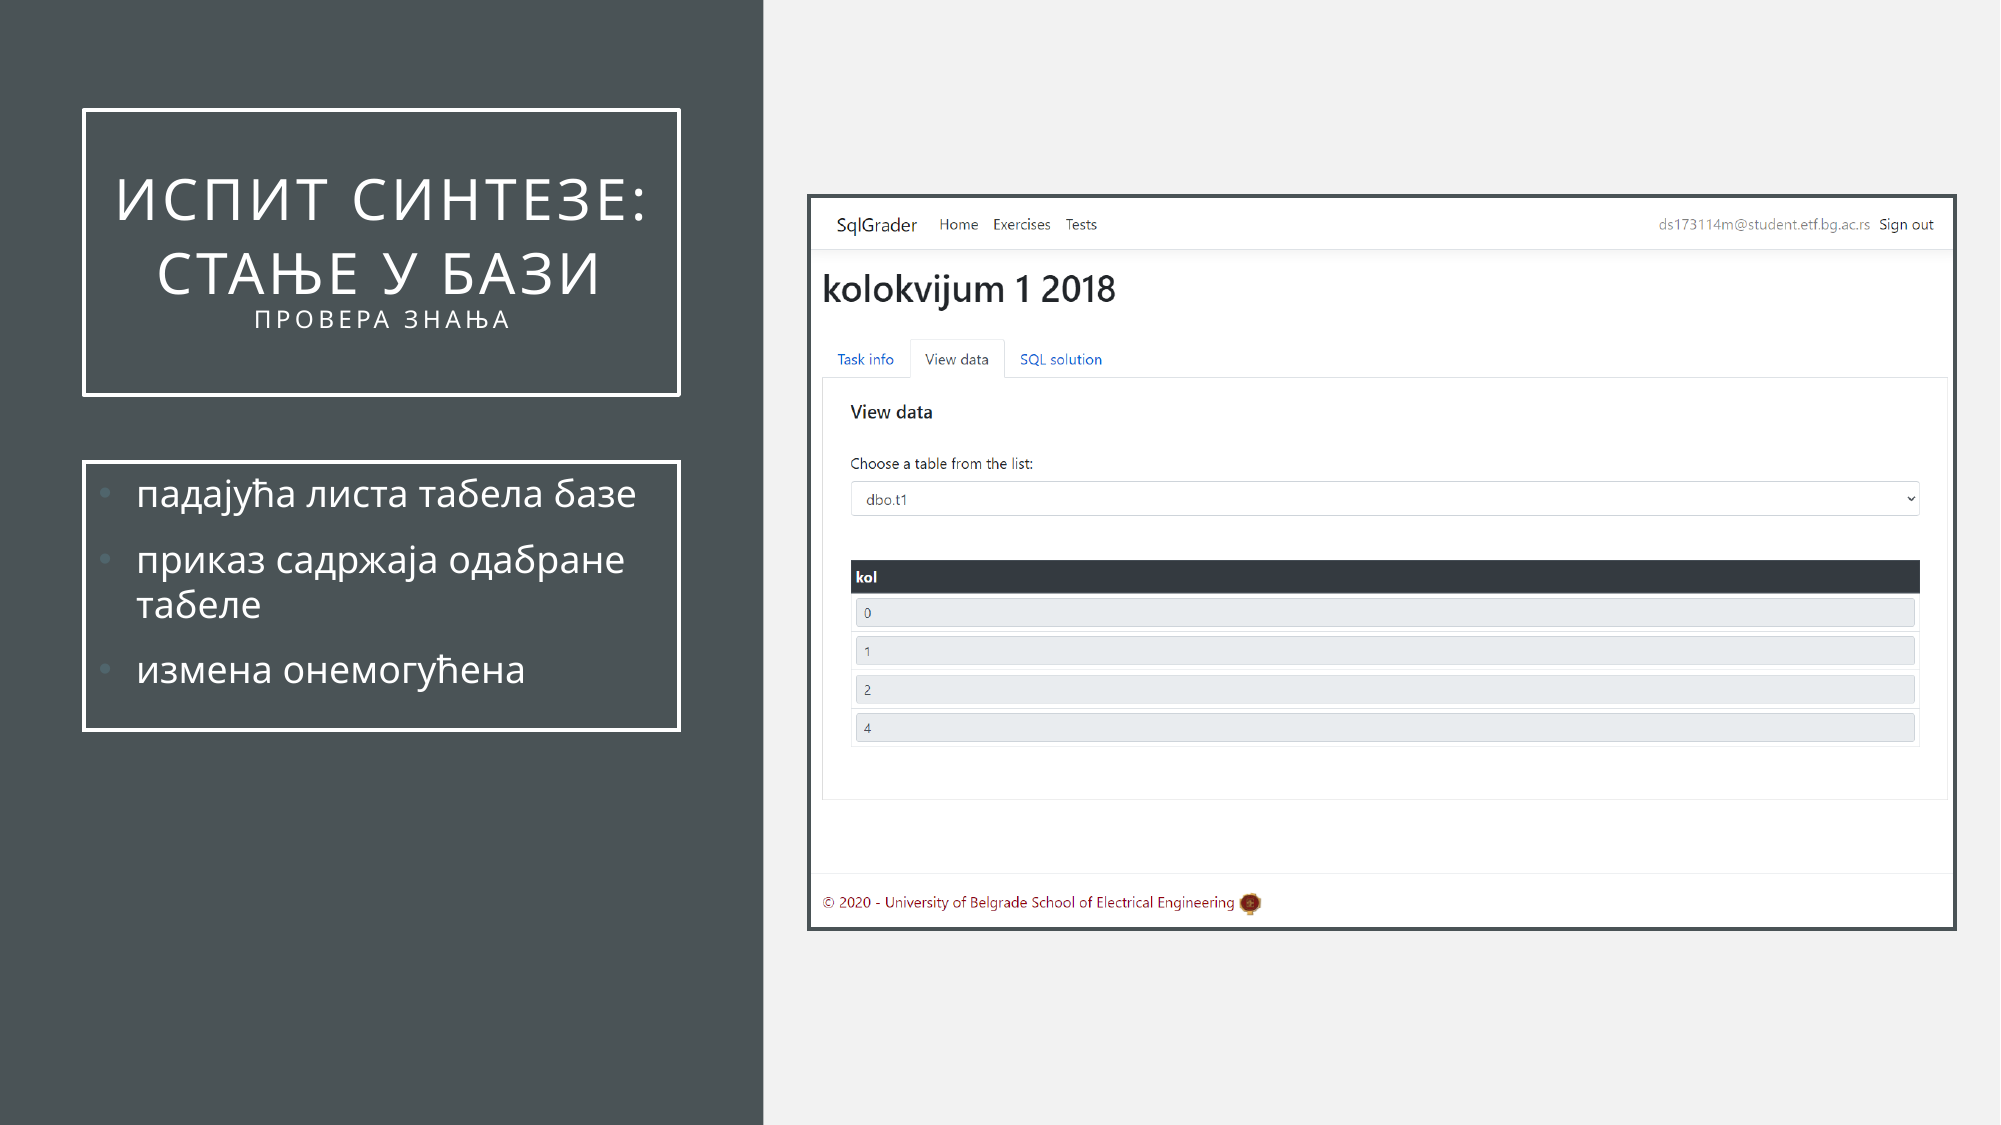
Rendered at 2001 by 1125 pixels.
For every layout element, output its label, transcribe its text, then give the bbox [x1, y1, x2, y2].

text_box [0, 0, 764, 1125]
text_box [764, 0, 2000, 1125]
text_box падајућа листа табела базе приказ садржаја одабране табеле измена онемогућена [83, 462, 679, 730]
picture [810, 198, 1953, 927]
text_box Испит синтезе: Стање у бази провера знања [83, 110, 679, 395]
